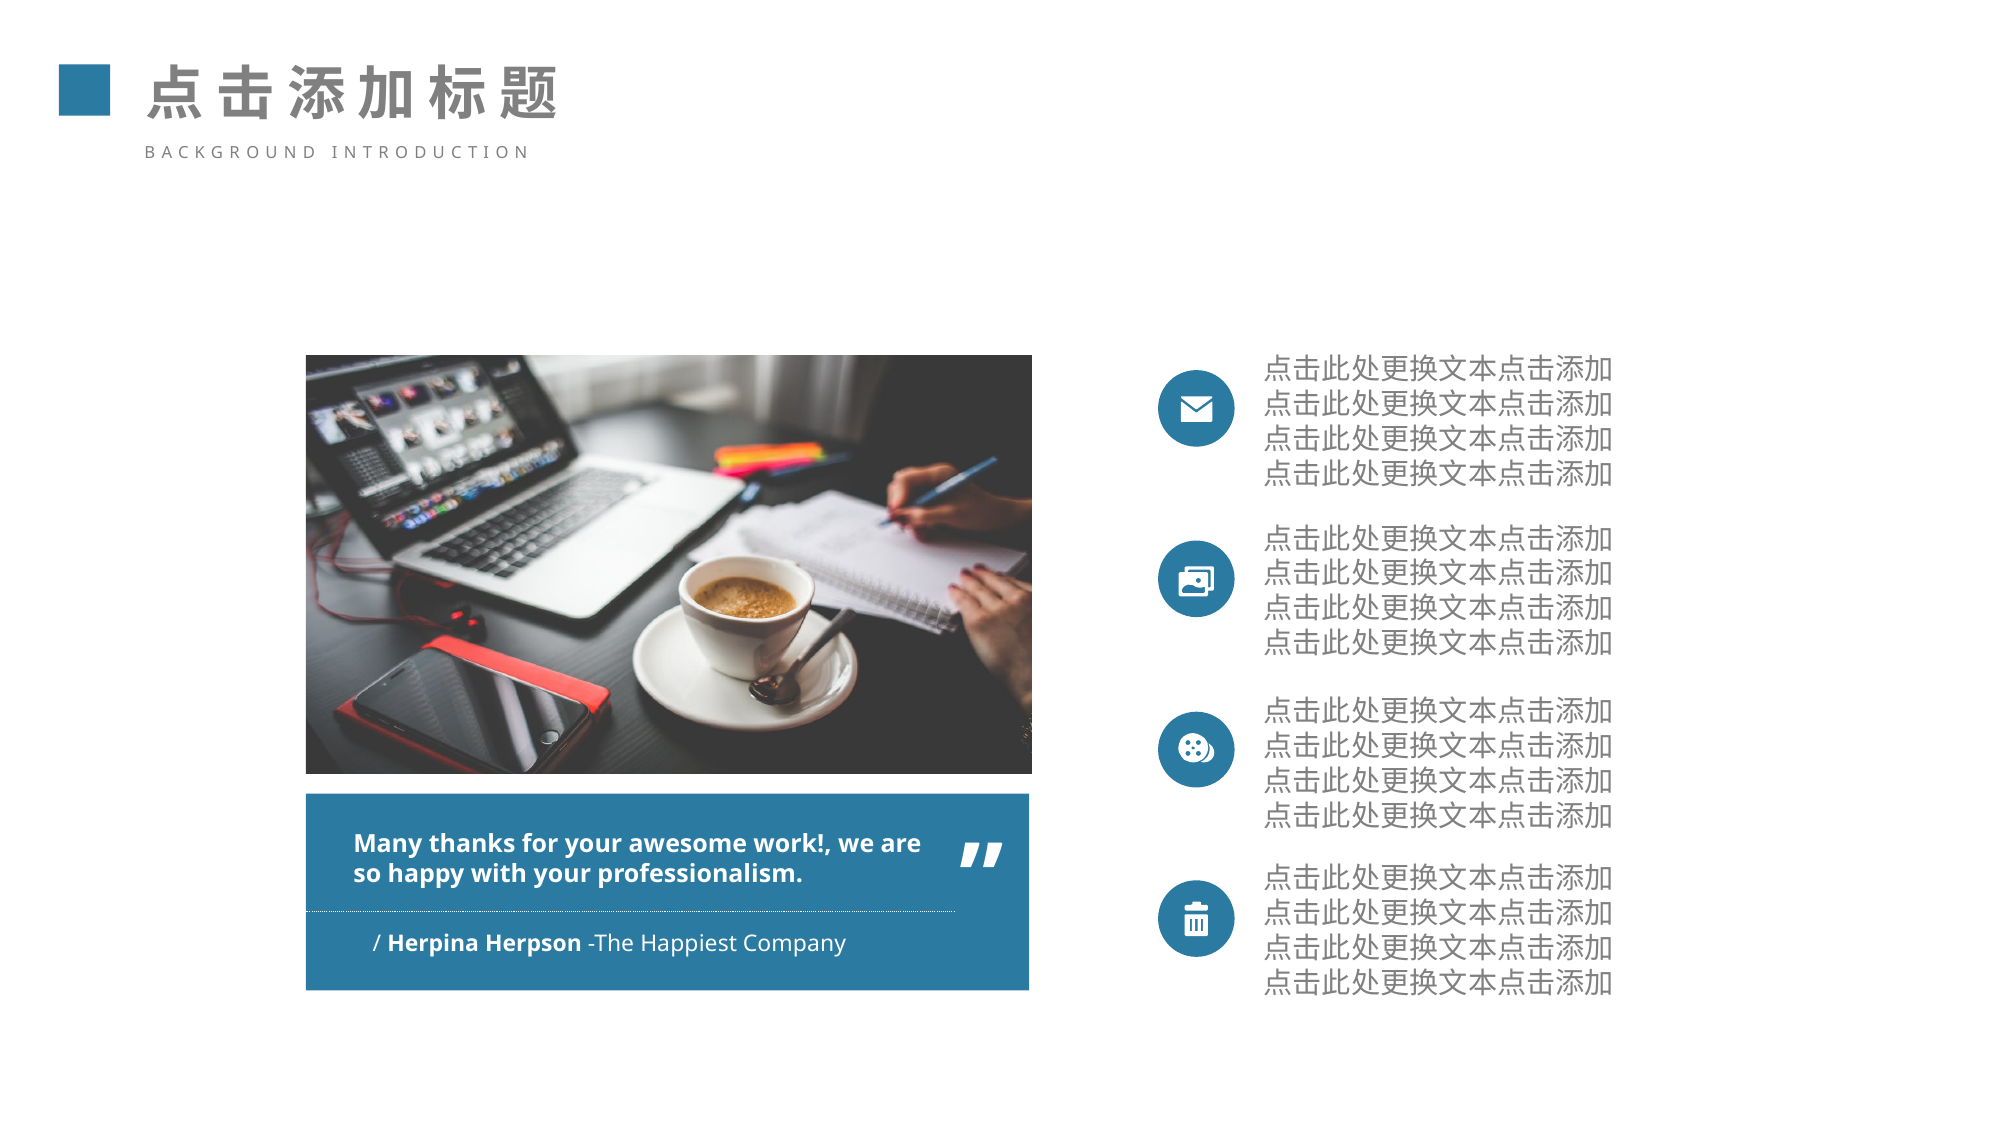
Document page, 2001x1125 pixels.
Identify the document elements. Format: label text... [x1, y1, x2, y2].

text_box [1178, 566, 1214, 597]
text_box 点击此处更换文本点击添加 点击此处更换文本点击添加 点击此处更换文本点击添加 点击此处更换文本点击添加 [1263, 519, 1741, 660]
text_box 点击此处更换文本点击添加 点击此处更换文本点击添加 点击此处更换文本点击添加 点击此处更换文本点击添加 [1263, 859, 1741, 1000]
text_box [1158, 711, 1235, 788]
text_box 点击此处更换文本点击添加 点击此处更换文本点击添加 点击此处更换文本点击添加 点击此处更换文本点击添加 [1263, 350, 1741, 491]
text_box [1180, 396, 1213, 422]
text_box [58, 42, 600, 178]
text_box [1178, 733, 1215, 763]
text_box [1158, 370, 1235, 447]
text_box 点击此处更换文本点击添加 点击此处更换文本点击添加 点击此处更换文本点击添加 点击此处更换文本点击添加 [1263, 692, 1741, 833]
text_box [1158, 880, 1235, 957]
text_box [305, 355, 1058, 991]
text_box [1158, 540, 1235, 618]
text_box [1184, 901, 1208, 937]
